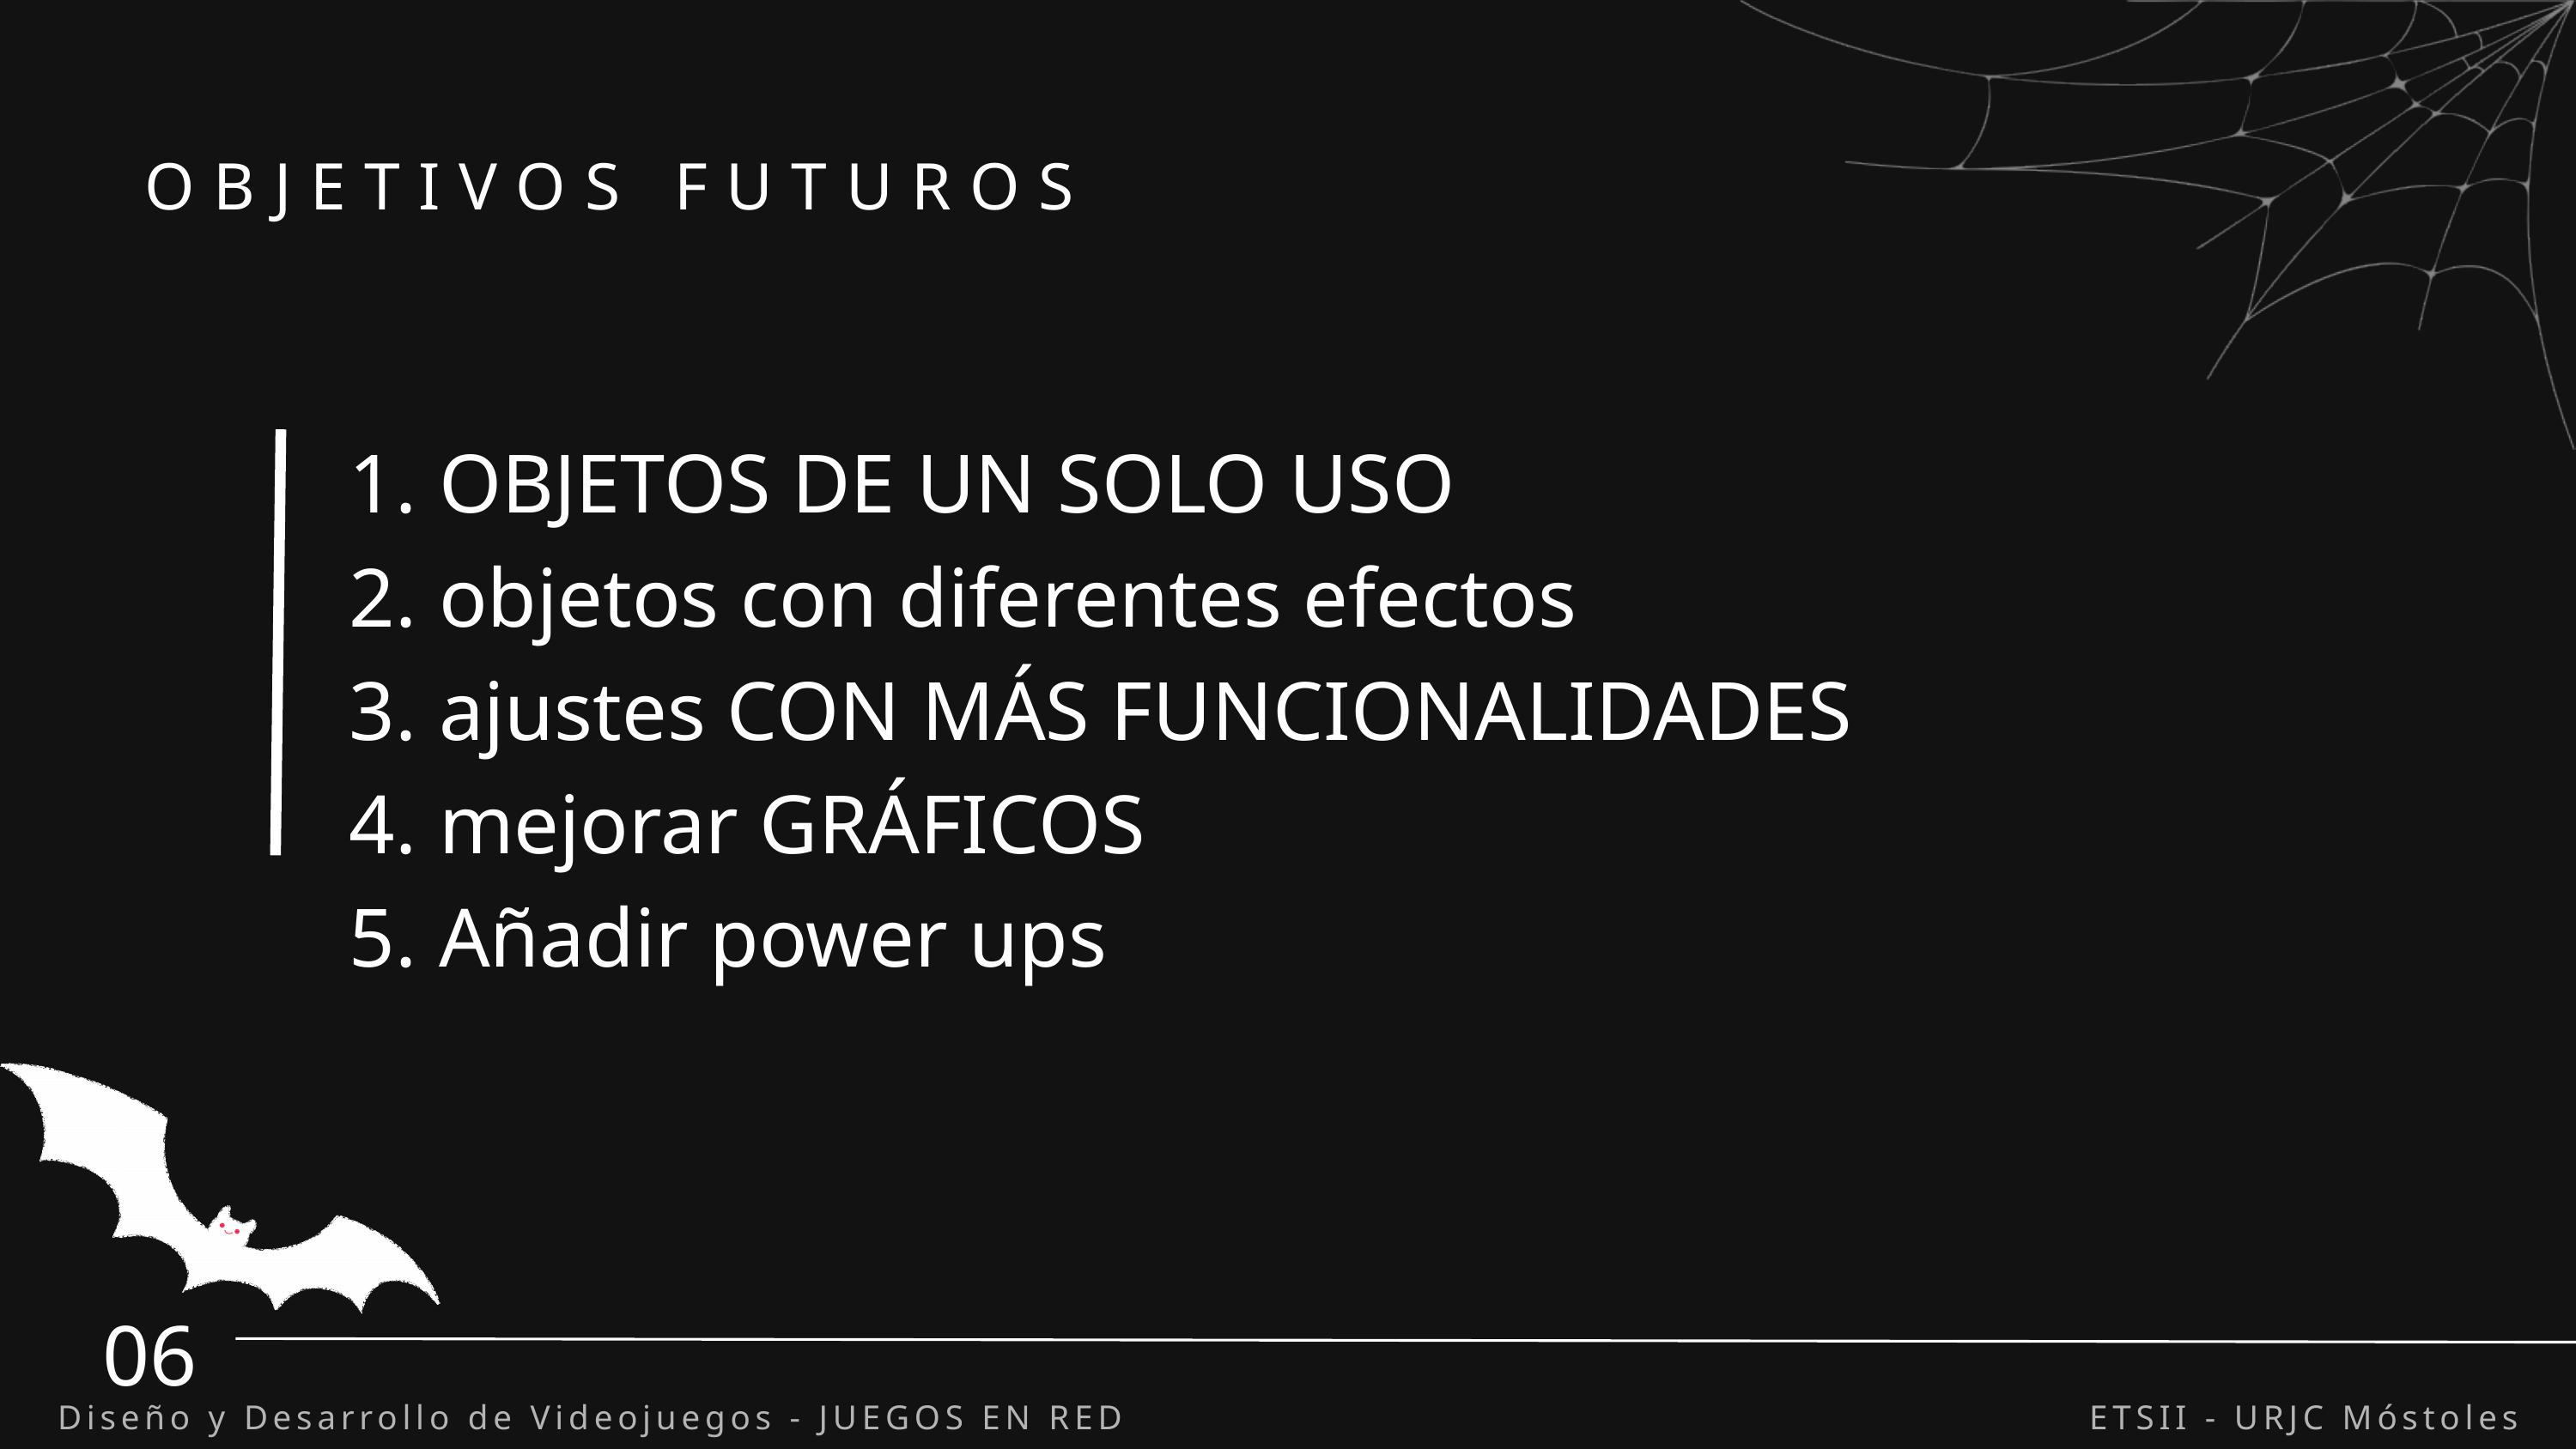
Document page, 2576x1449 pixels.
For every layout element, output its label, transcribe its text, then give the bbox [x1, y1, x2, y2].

text_box OBJETOS DE UN SOLO USO objetos con diferentes efectos ajustes CON MÁS FUNCIONALIDADES mejorar GRÁFICOS Añadir power ups [281, 415, 2433, 984]
text_box Diseño y Desarrollo de Videojuegos - JUEGOS EN RED [58, 1390, 1391, 1436]
text_box [1740, 0, 2576, 450]
text_box OBJETIVOS FUTUROS [144, 144, 1289, 223]
text_box [0, 1063, 440, 1314]
text_box 06 [102, 1226, 276, 1403]
text_box ETSII - URJC Móstoles [1539, 1390, 2518, 1436]
